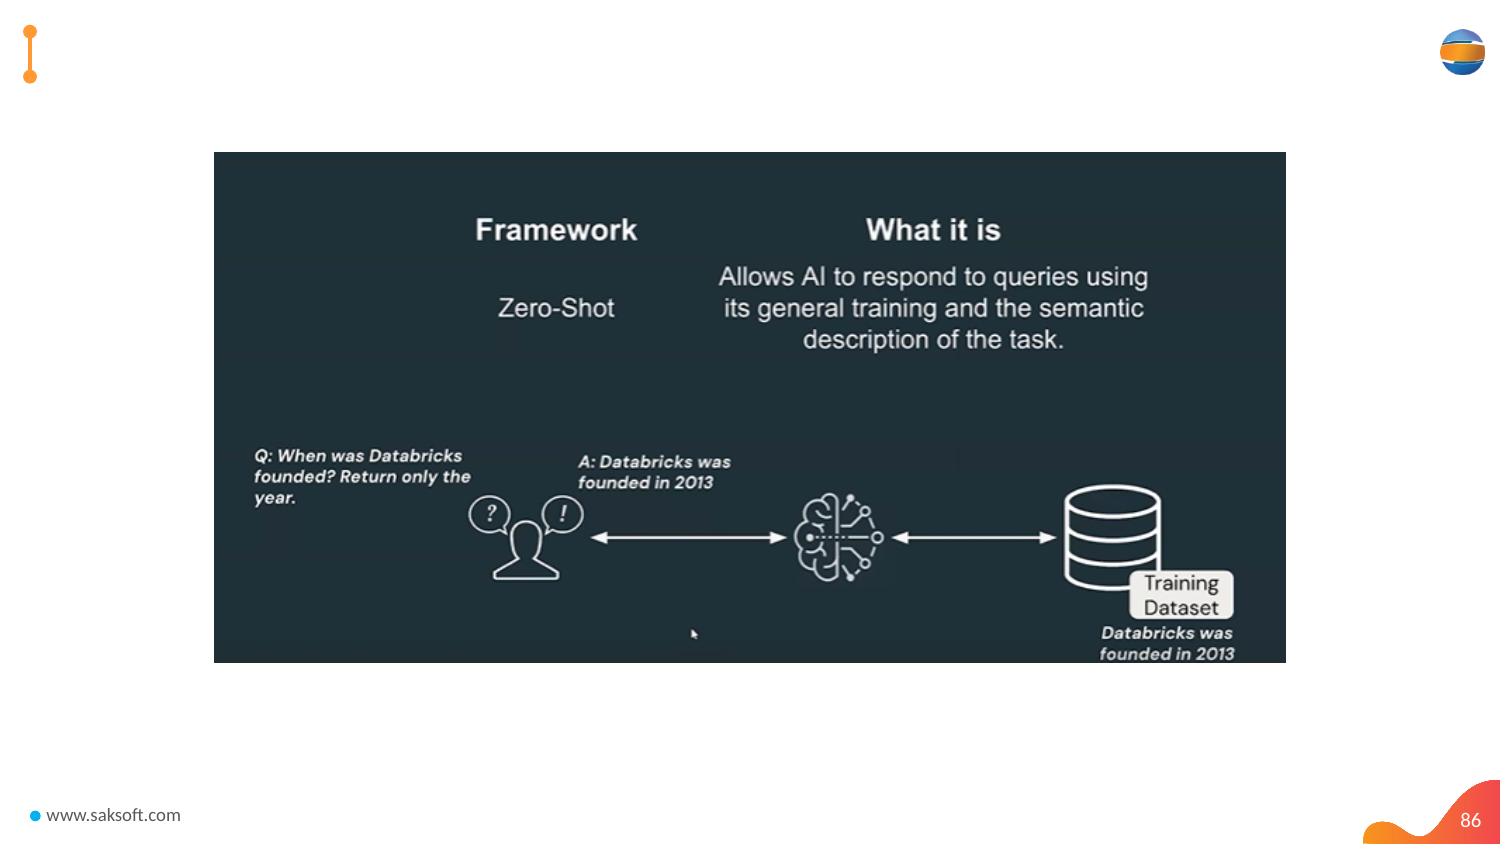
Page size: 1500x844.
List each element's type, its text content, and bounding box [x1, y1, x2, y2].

picture [1440, 29, 1485, 75]
slide_number 86 [1442, 798, 1500, 844]
picture [214, 152, 1286, 664]
